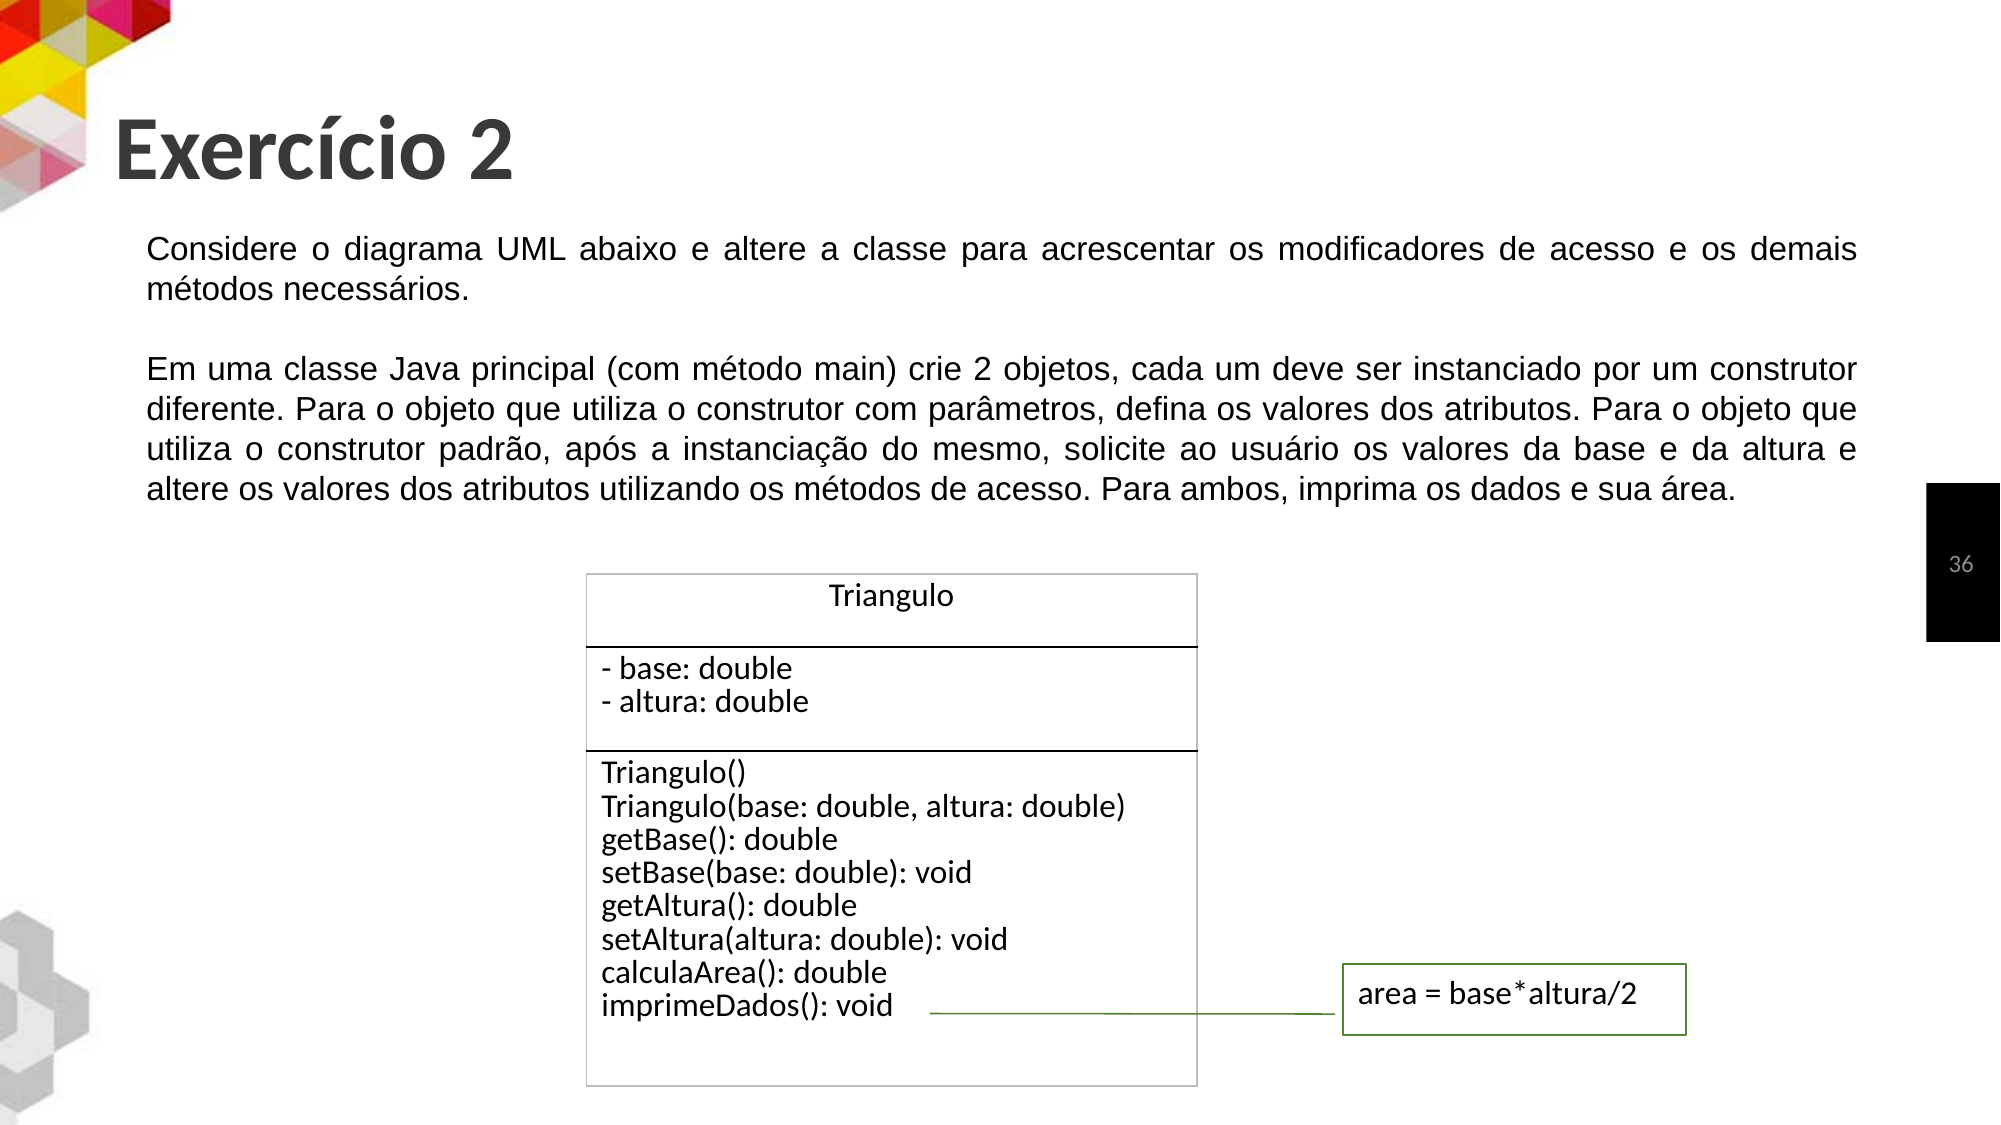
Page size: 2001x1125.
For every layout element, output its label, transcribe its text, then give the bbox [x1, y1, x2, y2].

text_box area = base*altura/2 [1343, 964, 1686, 1035]
table_header Triangulo [587, 575, 1196, 646]
title Exercício 2 [99, 26, 1875, 214]
table_cell Triangulo() Triangulo(base: double, altura: double) getBase(): double setBase(base: double): void getAltura(): double setAltura(altura: double): void calculaArea(): double imprimeDados(): void [587, 752, 1196, 1085]
text_box Considere o diagrama UML abaixo e altere a classe para acrescentar os modificadores de acesso e os demais métodos necessários. Em uma classe Java principal (com método main) crie 2 objetos, cada um deve ser instanciado por um construtor diferente. Para o objeto que utiliza o construtor com parâmetros, defina os valores dos atributos. Para o objeto que utiliza o construtor padrão, após a instanciação do mesmo, solicite ao usuário os valores da base e da altura e altere os valores dos atributos utilizando os métodos de acesso. Para ambos, imprima os dados e sua área. [131, 219, 1875, 515]
table_cell - base: double - altura: double [587, 648, 1196, 750]
slide_number 36 [1915, 482, 1990, 642]
